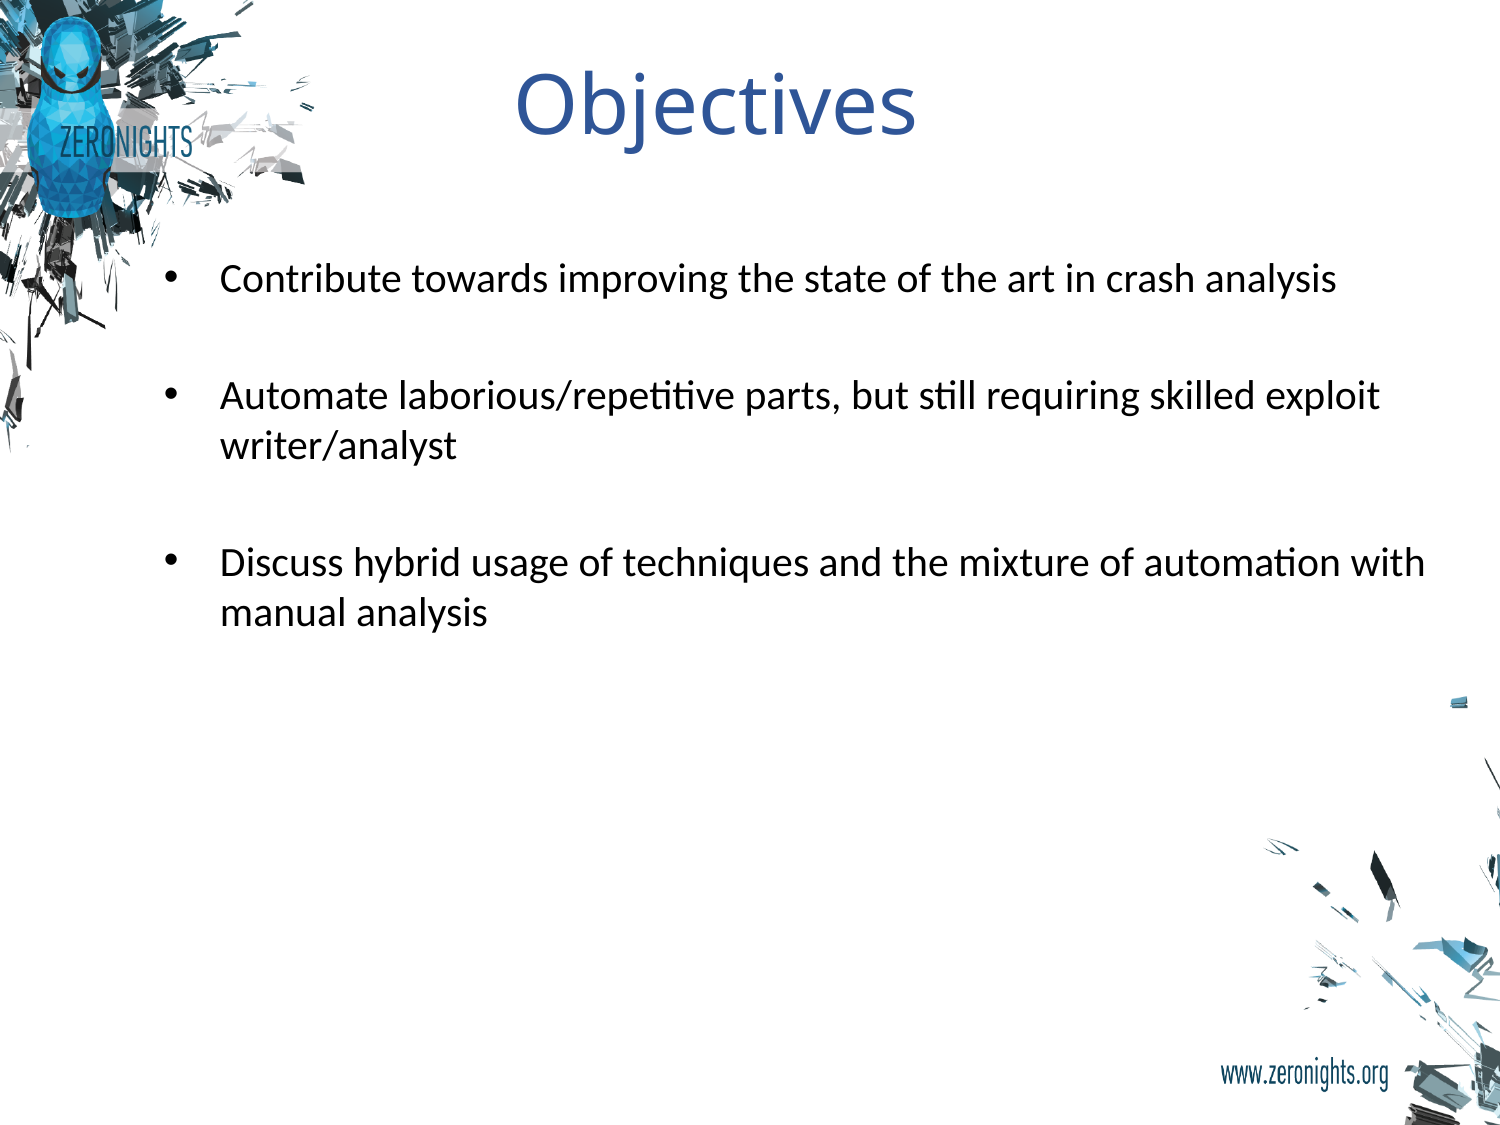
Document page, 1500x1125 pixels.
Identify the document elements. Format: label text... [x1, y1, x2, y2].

text_box Objectives [41, 7, 1392, 195]
picture [0, 0, 352, 489]
text_box Contribute towards improving the state of the art in crash analysis Automate laborious/repetitive parts, but still requiring skilled exploit writer/analyst Discuss hybrid usage of techniques and the mixture of automation with manual analysis [148, 243, 1499, 1031]
picture [1209, 686, 1500, 1125]
